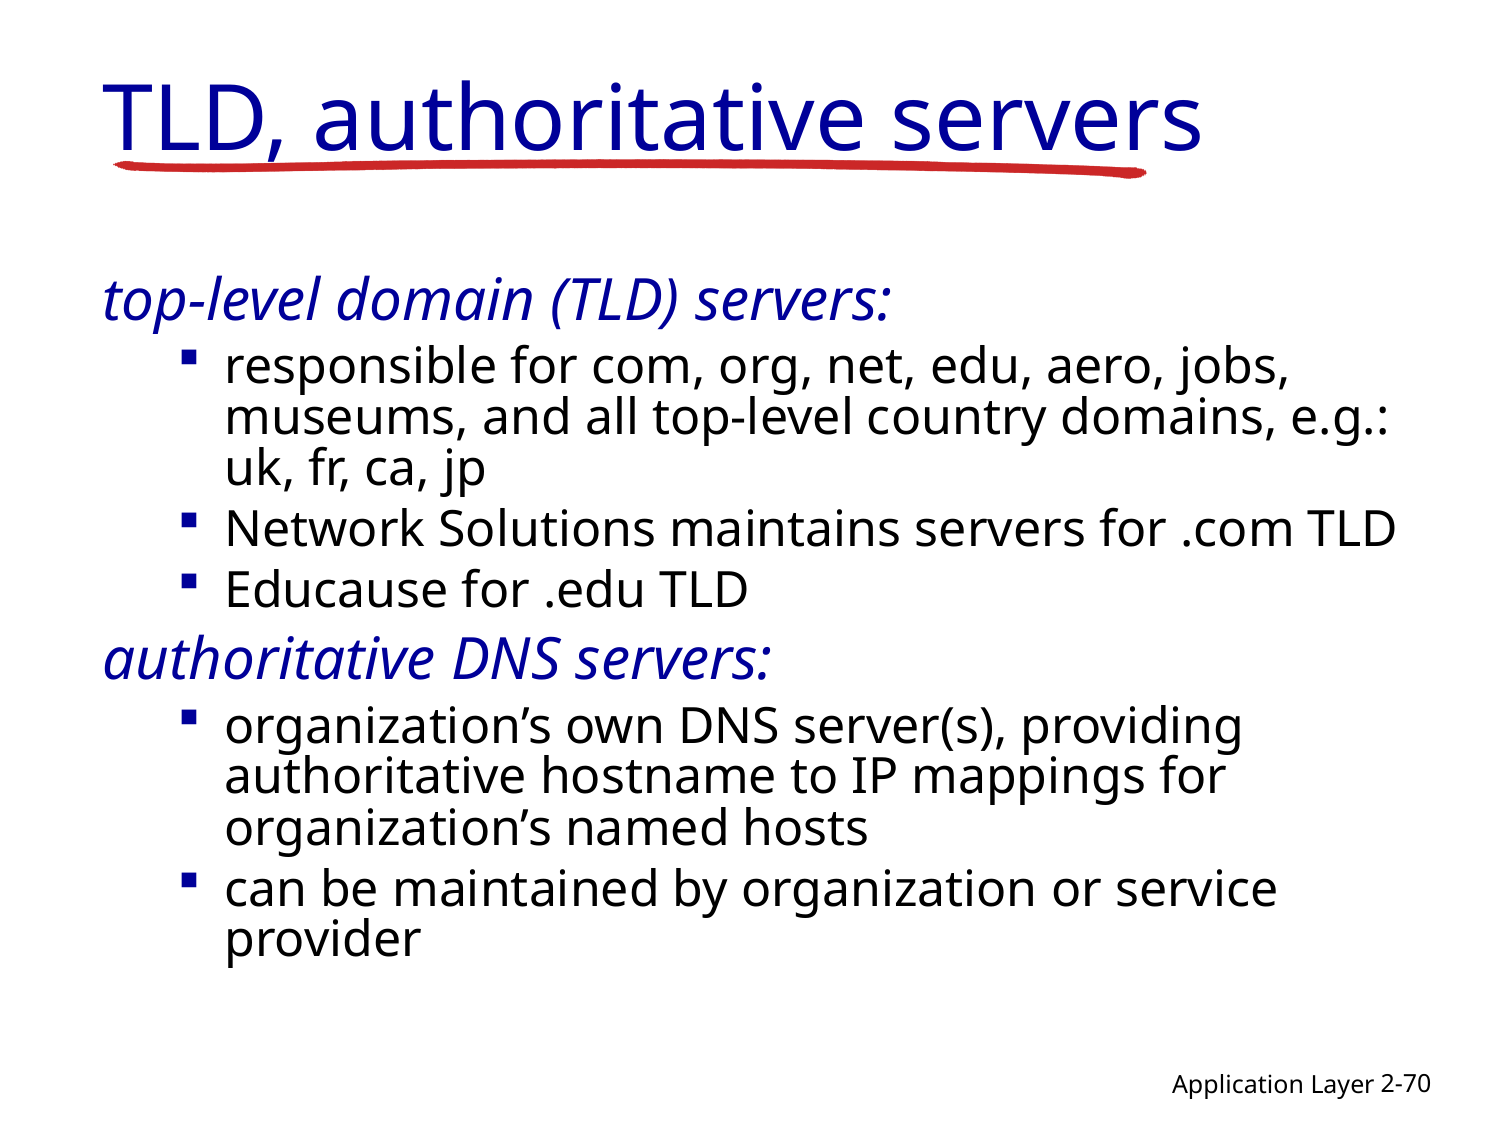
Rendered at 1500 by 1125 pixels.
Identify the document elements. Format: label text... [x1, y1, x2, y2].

slide_number 2-70 [1365, 1059, 1477, 1106]
picture [108, 154, 1160, 184]
title TLD, authoritative servers [87, 38, 1363, 189]
list top-level domain (TLD) servers: responsible for com, org, net, edu, aero, jobs, museums, and all top-level country domains, e.g.: uk, fr, ca, jp Network Solutions maintains servers for .com TLD Educause for .edu TLD authoritative DNS servers: organization’s own DNS server(s), providing authoritative hostname to IP mappings for organization’s named hosts can be maintained by organization or service provider [87, 262, 1427, 1025]
footer Application Layer [914, 1060, 1391, 1109]
